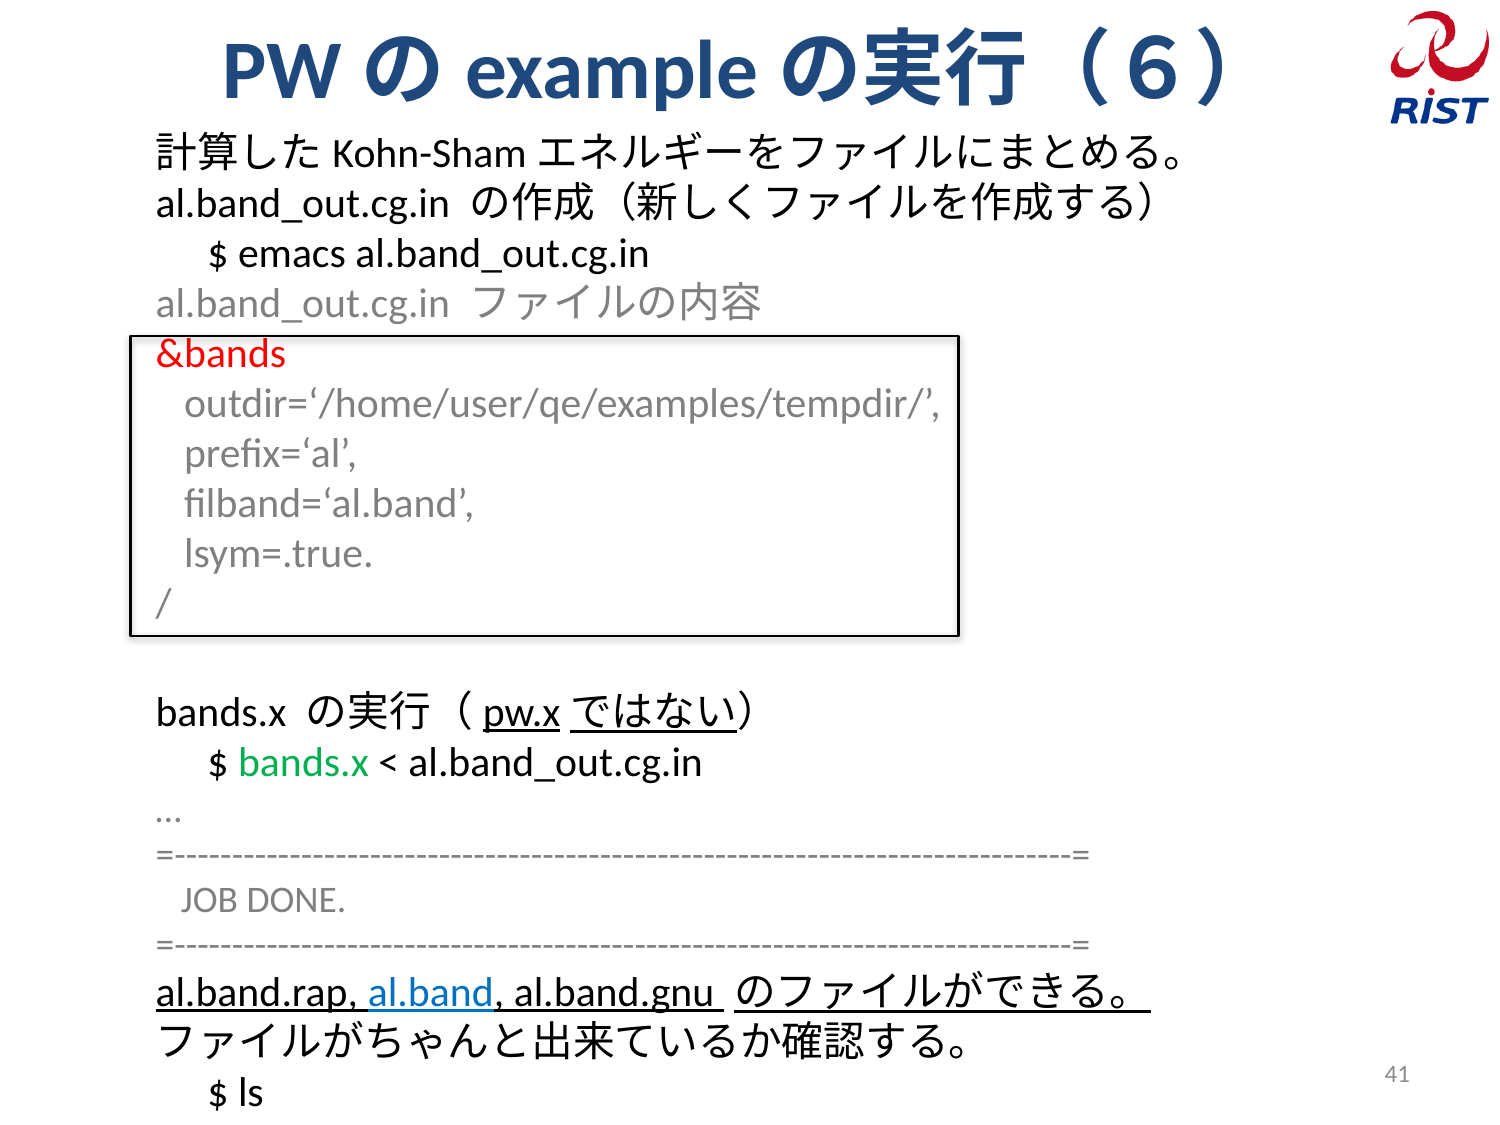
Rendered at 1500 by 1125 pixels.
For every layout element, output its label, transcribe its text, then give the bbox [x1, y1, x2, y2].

slide_number 41 [1074, 1042, 1425, 1103]
text_box [130, 335, 959, 637]
list 計算したKohn-Shamエネルギーをファイルにまとめる。 al.band_out.cg.in の作成（新しくファイルを作成する） $ emacs al.band_out.cg.in al.band_out.cg.in ファイルの内容 ﻿&bands outdir=‘﻿/home/user/qe/examples/tempdir/’, prefix=‘al’, filband=‘al.band’, lsym=.true. / bands.x の実行（pw.xではない） $ bands.x < al.band_out.cg.in … =------------------------------------------------------------------------------= JOB DONE. =------------------------------------------------------------------------------= al.band.rap, al.band, al.band.gnu のファイルができる。 ファイルがちゃんと出来ているか確認する。 $ ls [75, 117, 1425, 1125]
picture [1379, 0, 1500, 135]
title PWのexampleの実行（６） [75, 7, 1425, 117]
